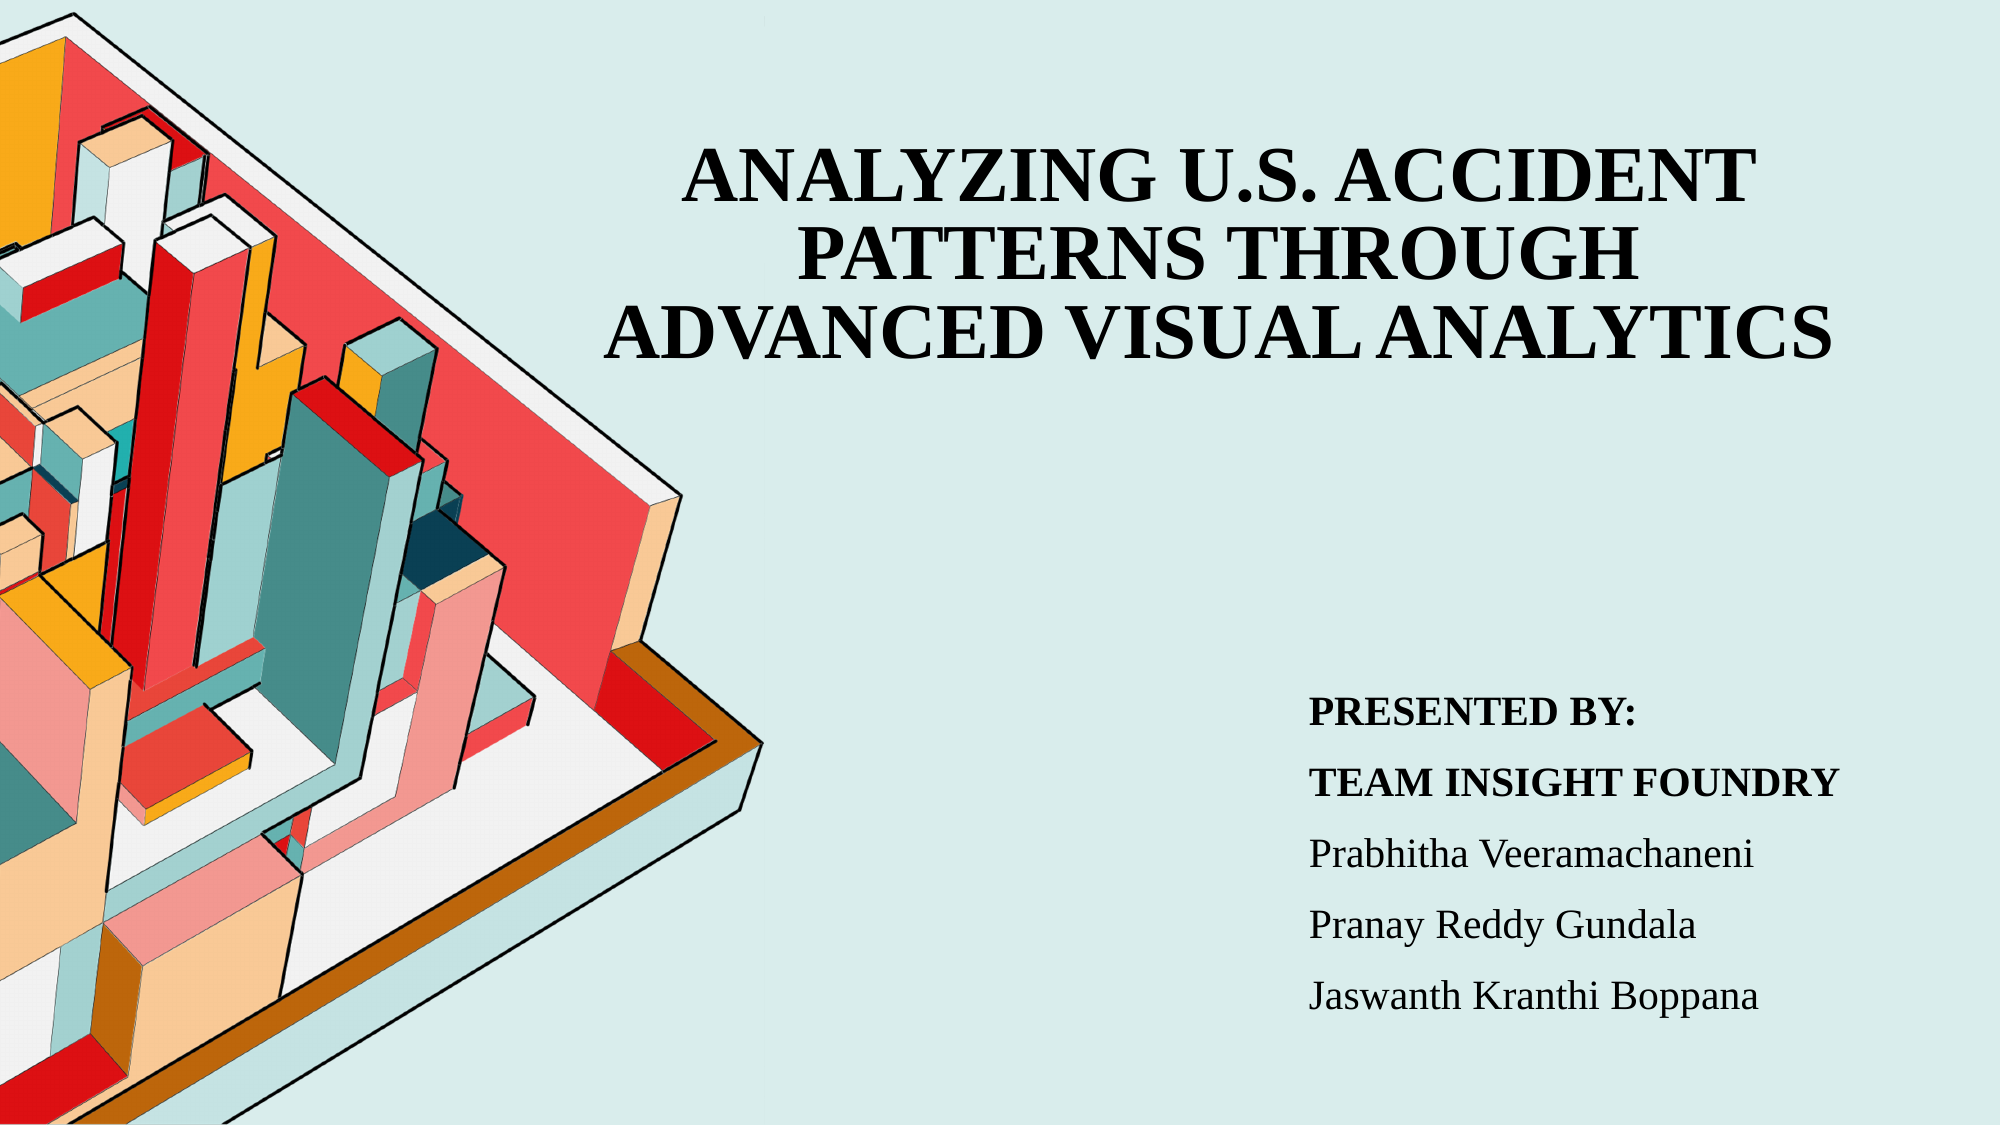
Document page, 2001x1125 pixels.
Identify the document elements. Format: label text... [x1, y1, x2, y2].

list PRESENTED BY: TEAM INSIGHT FOUNDRY Prabhitha Veeramachaneni Pranay Reddy Gundala Jaswanth Kranthi Boppana [1293, 677, 1976, 1079]
picture [0, 0, 765, 1125]
title Analyzing U.S. Accident Patterns Through Advanced Visual Analytics [583, 47, 1855, 485]
